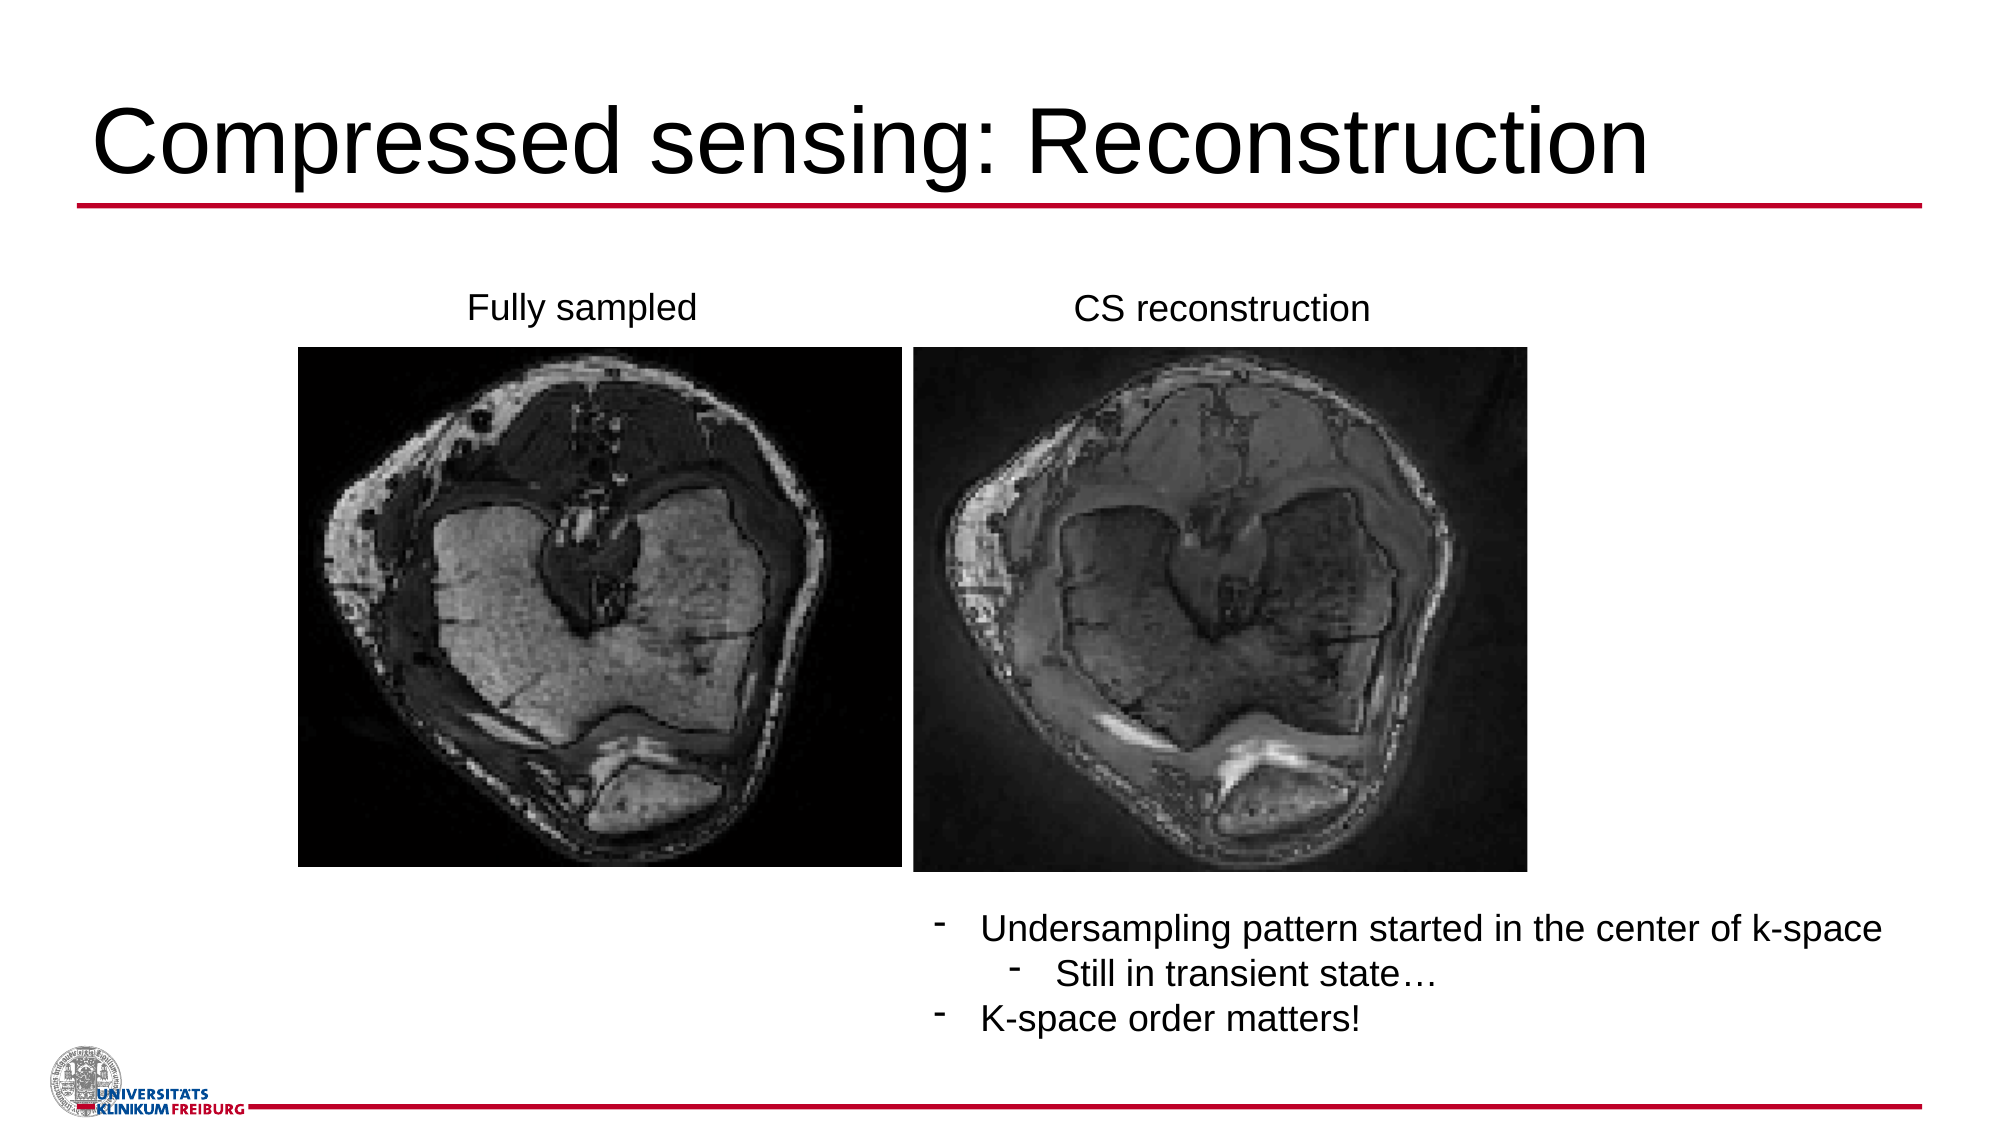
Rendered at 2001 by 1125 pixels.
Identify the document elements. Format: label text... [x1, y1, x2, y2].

text_box Undersampling pattern started in the center of k-space Still in transient state… K-space order matters! [918, 896, 1899, 1046]
title Compressed sensing: Reconstruction [77, 42, 1923, 231]
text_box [298, 274, 1528, 872]
